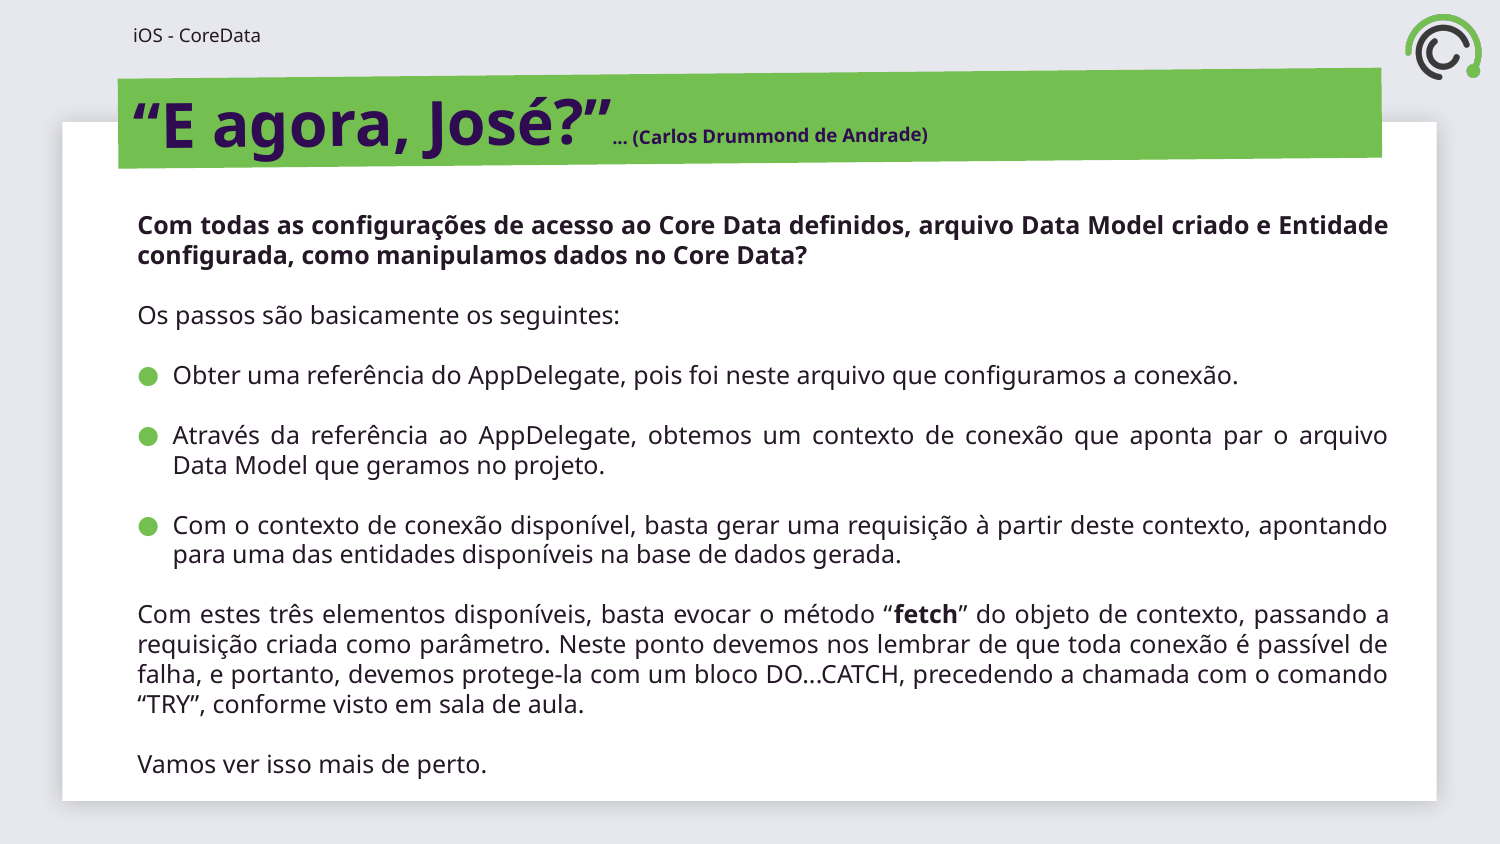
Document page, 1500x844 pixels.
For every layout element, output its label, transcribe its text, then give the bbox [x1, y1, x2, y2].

text_box Com todas as configurações de acesso ao Core Data definidos, arquivo Data Model criado e Entidade configurada, como manipulamos dados no Core Data? Os passos são basicamente os seguintes: Obter uma referência do AppDelegate, pois foi neste arquivo que configuramos a conexão. Através da referência ao AppDelegate, obtemos um contexto de conexão que aponta par o arquivo Data Model que geramos no projeto. Com o contexto de conexão disponível, basta gerar uma requisição à partir deste contexto, apontando para uma das entidades disponíveis na base de dados gerada. Com estes três elementos disponíveis, basta evocar o método “fetch” do objeto de contexto, passando a requisição criada como parâmetro. Neste ponto devemos nos lembrar de que toda conexão é passível de falha, e portanto, devemos protege-la com um bloco DO...CATCH, precedendo a chamada com o comando “TRY”, conforme visto em sala de aula. Vamos ver isso mais de perto. [118, 194, 1406, 776]
picture [1405, 14, 1486, 81]
text_box “E agora, José?”... (Carlos Drummond de Andrade) [117, 67, 1383, 169]
text_box iOS - CoreData [118, 8, 718, 68]
text_box [62, 121, 1437, 801]
